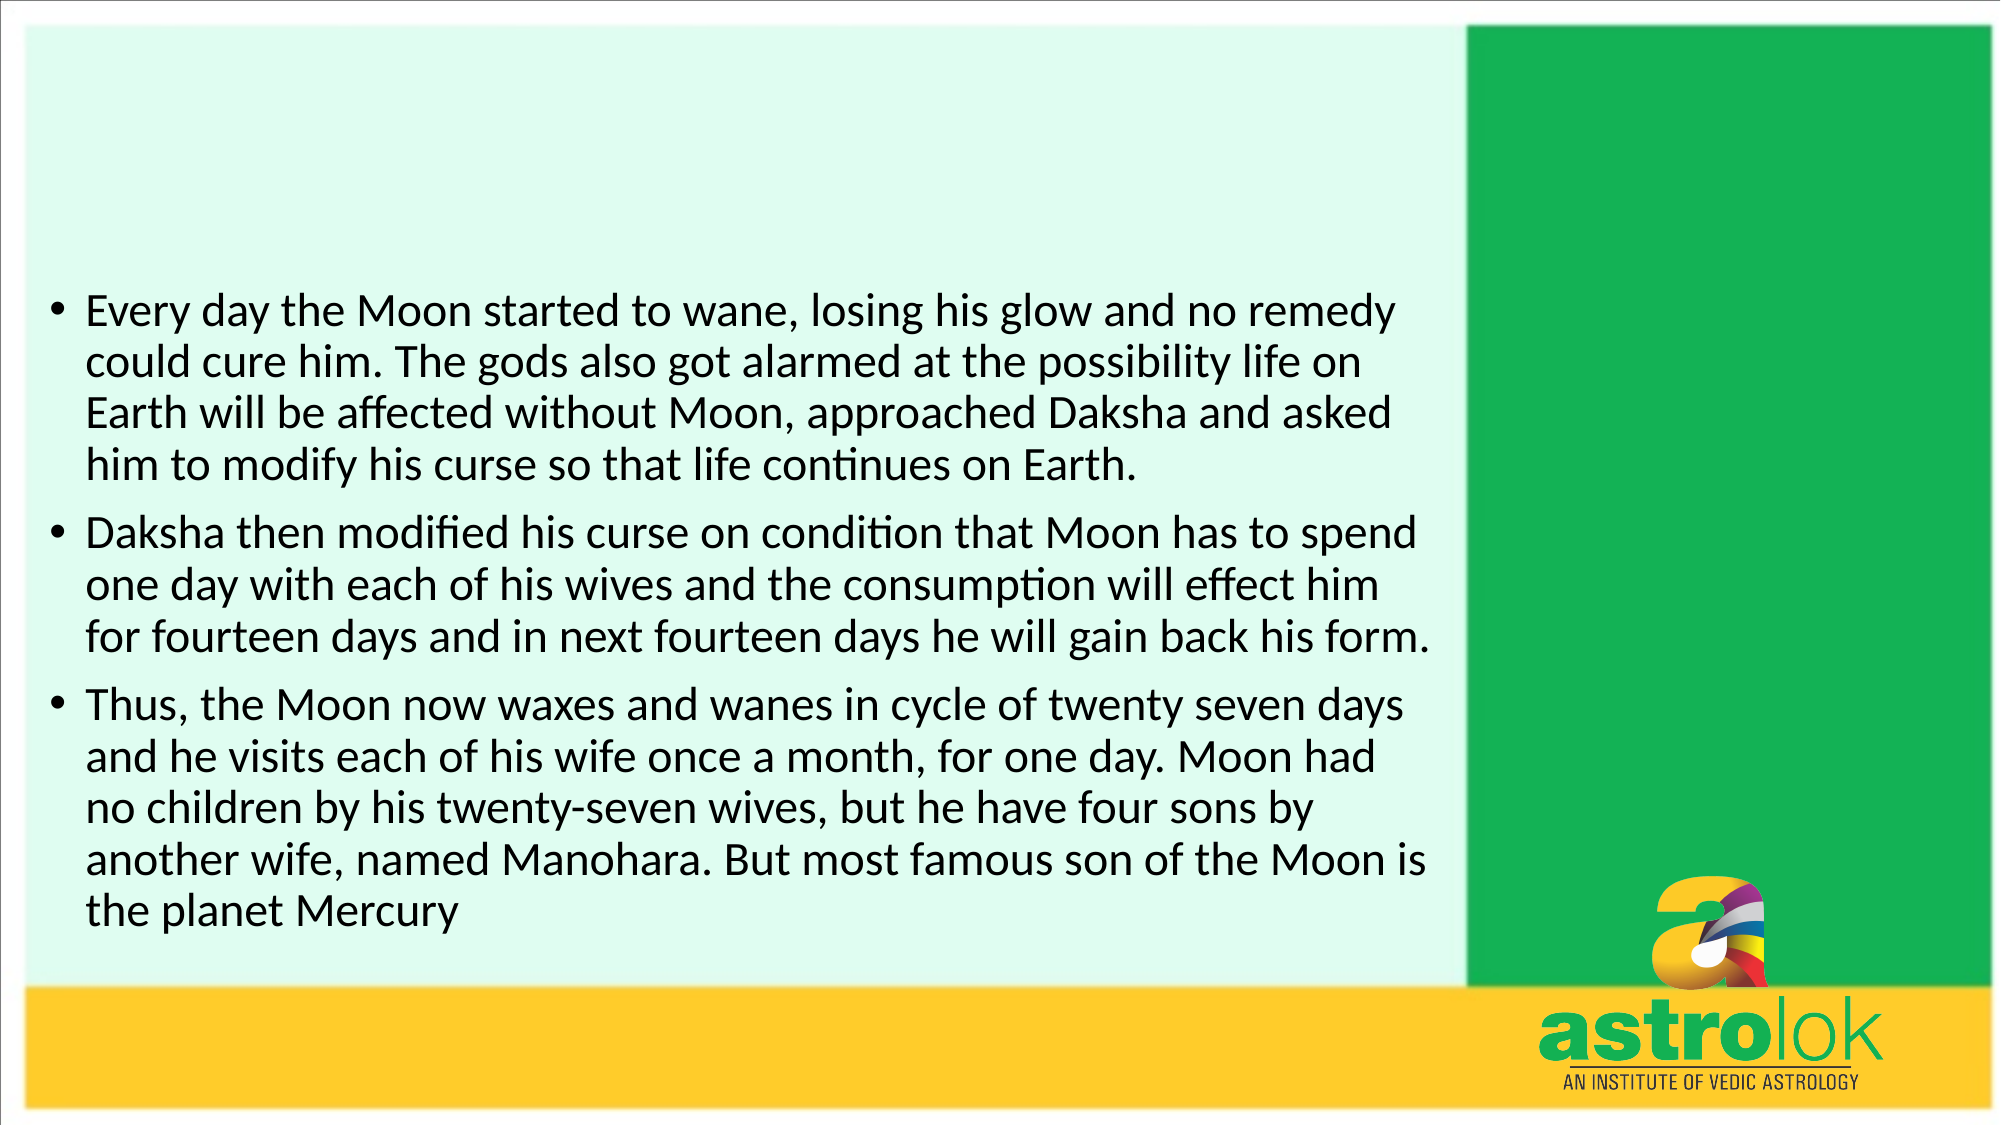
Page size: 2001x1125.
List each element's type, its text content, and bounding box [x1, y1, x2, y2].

list Every day the Moon started to wane, losing his glow and no remedy could cure him. The gods also got alarmed at the possibility life on Earth will be affected without Moon, approached Daksha and asked him to modify his curse so that life continues on Earth. Daksha then modified his curse on condition that Moon has to spend one day with each of his wives and the consumption will effect him for fourteen days and in next fourteen days he will gain back his form. Thus, the Moon now waxes and wanes in cycle of twenty seven days and he visits each of his wife once a month, for one day. Moon had no children by his twenty-seven wives, but he have four sons by another wife, named Manohara. But most famous son of the Moon is the planet Mercury [34, 277, 1449, 964]
picture [0, 0, 2001, 1125]
